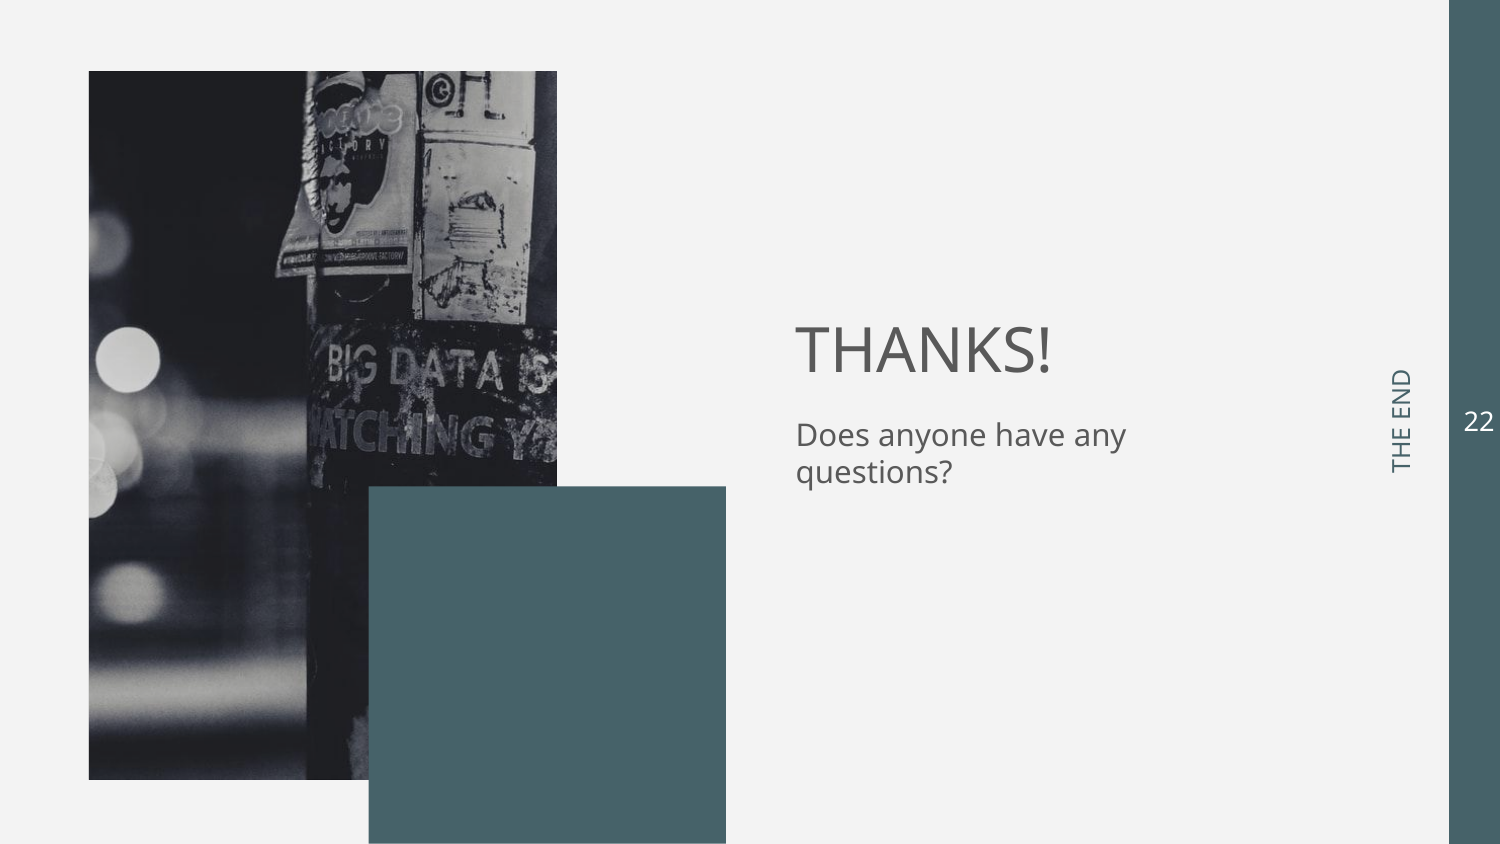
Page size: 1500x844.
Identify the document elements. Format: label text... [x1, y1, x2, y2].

slide_number ‹#› [1434, 389, 1500, 455]
subtitle Does anyone have any questions? [780, 400, 1281, 578]
title THE END [1335, 0, 1430, 844]
title THANKS! [780, 335, 1238, 400]
picture [88, 71, 557, 780]
text_box [368, 486, 726, 844]
